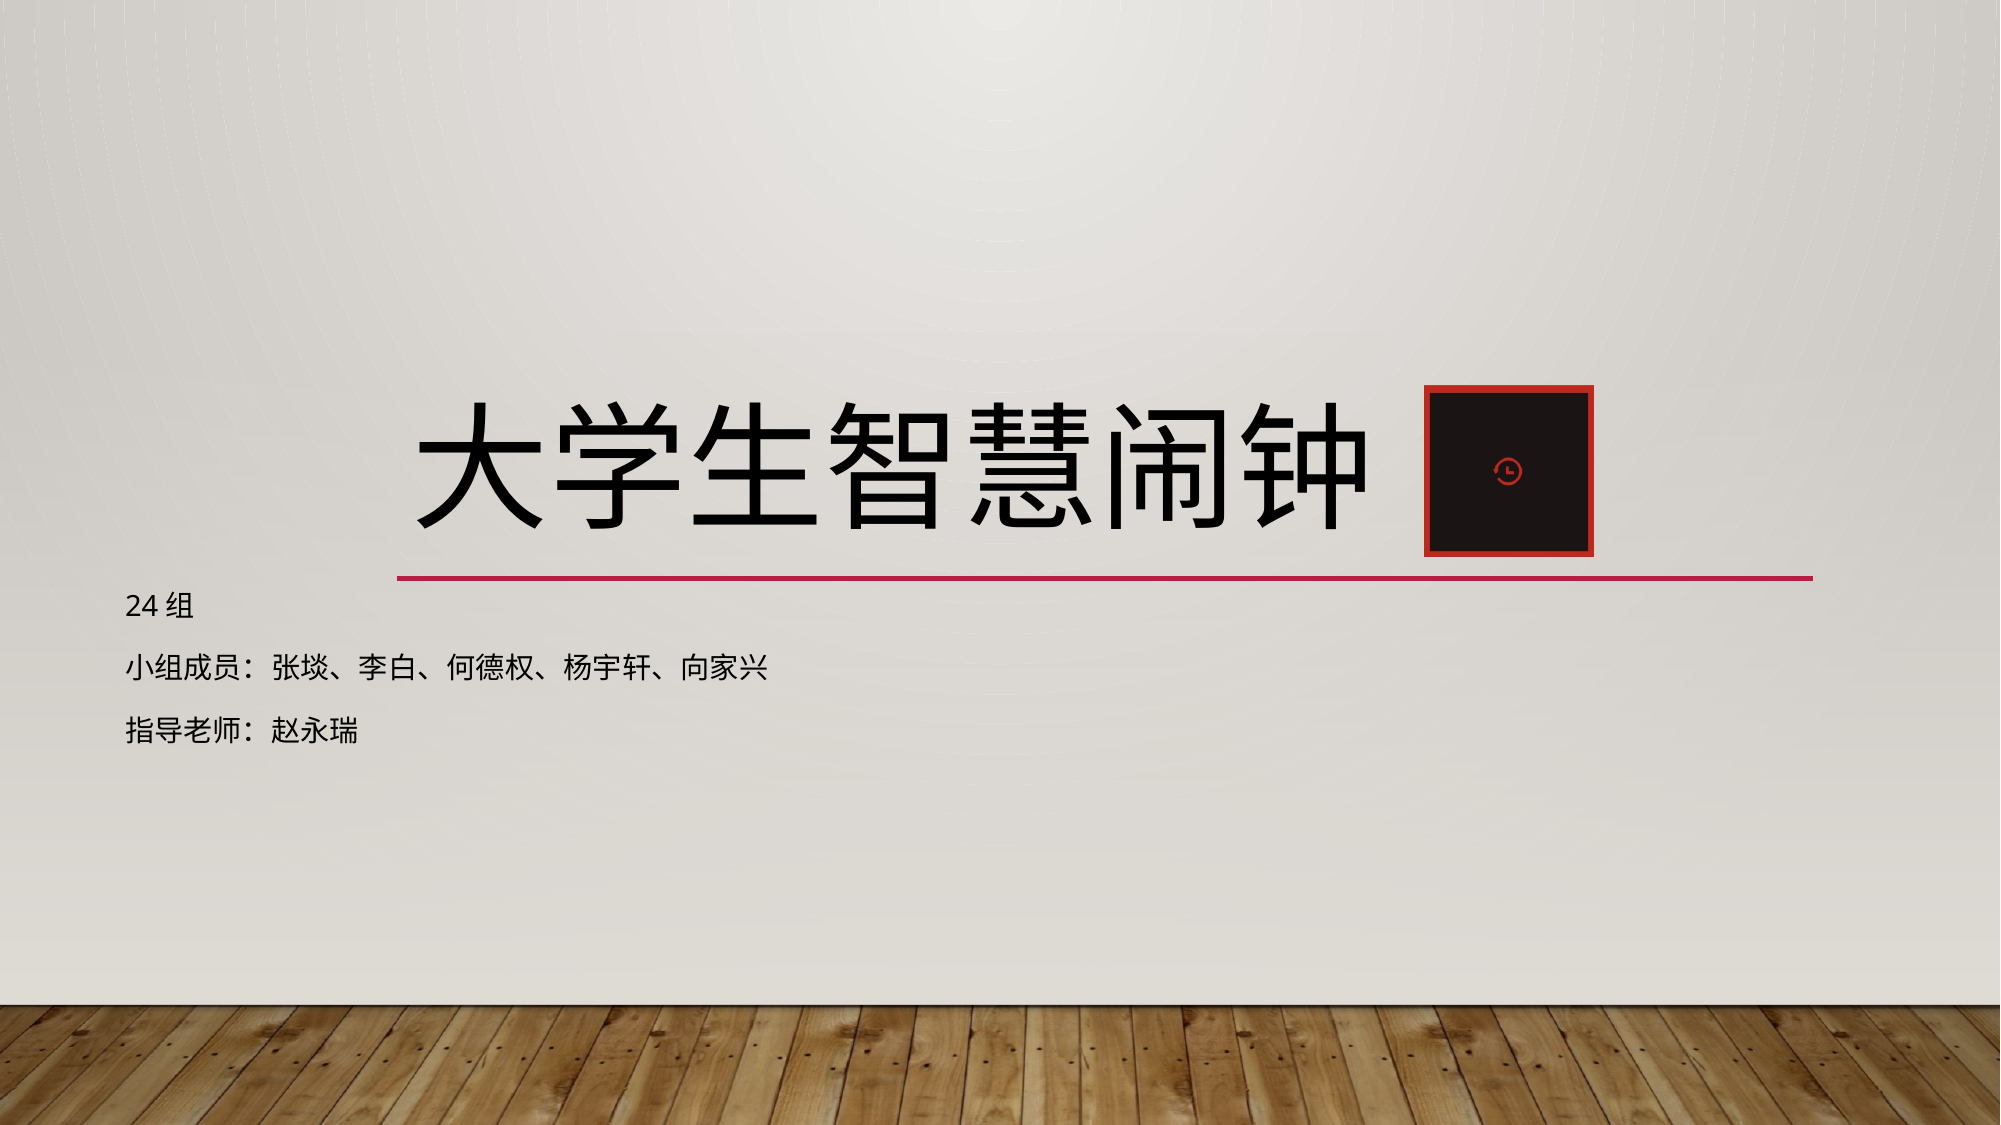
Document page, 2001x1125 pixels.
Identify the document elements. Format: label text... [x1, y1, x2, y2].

picture [1424, 385, 1594, 557]
title 大学生智慧闹钟 [396, 131, 1814, 549]
subtitle 24组 小组成员：张埮、李白、何德权、杨宇轩、向家兴 指导老师：赵永瑞 [109, 564, 1890, 643]
picture [0, 1005, 2000, 1125]
